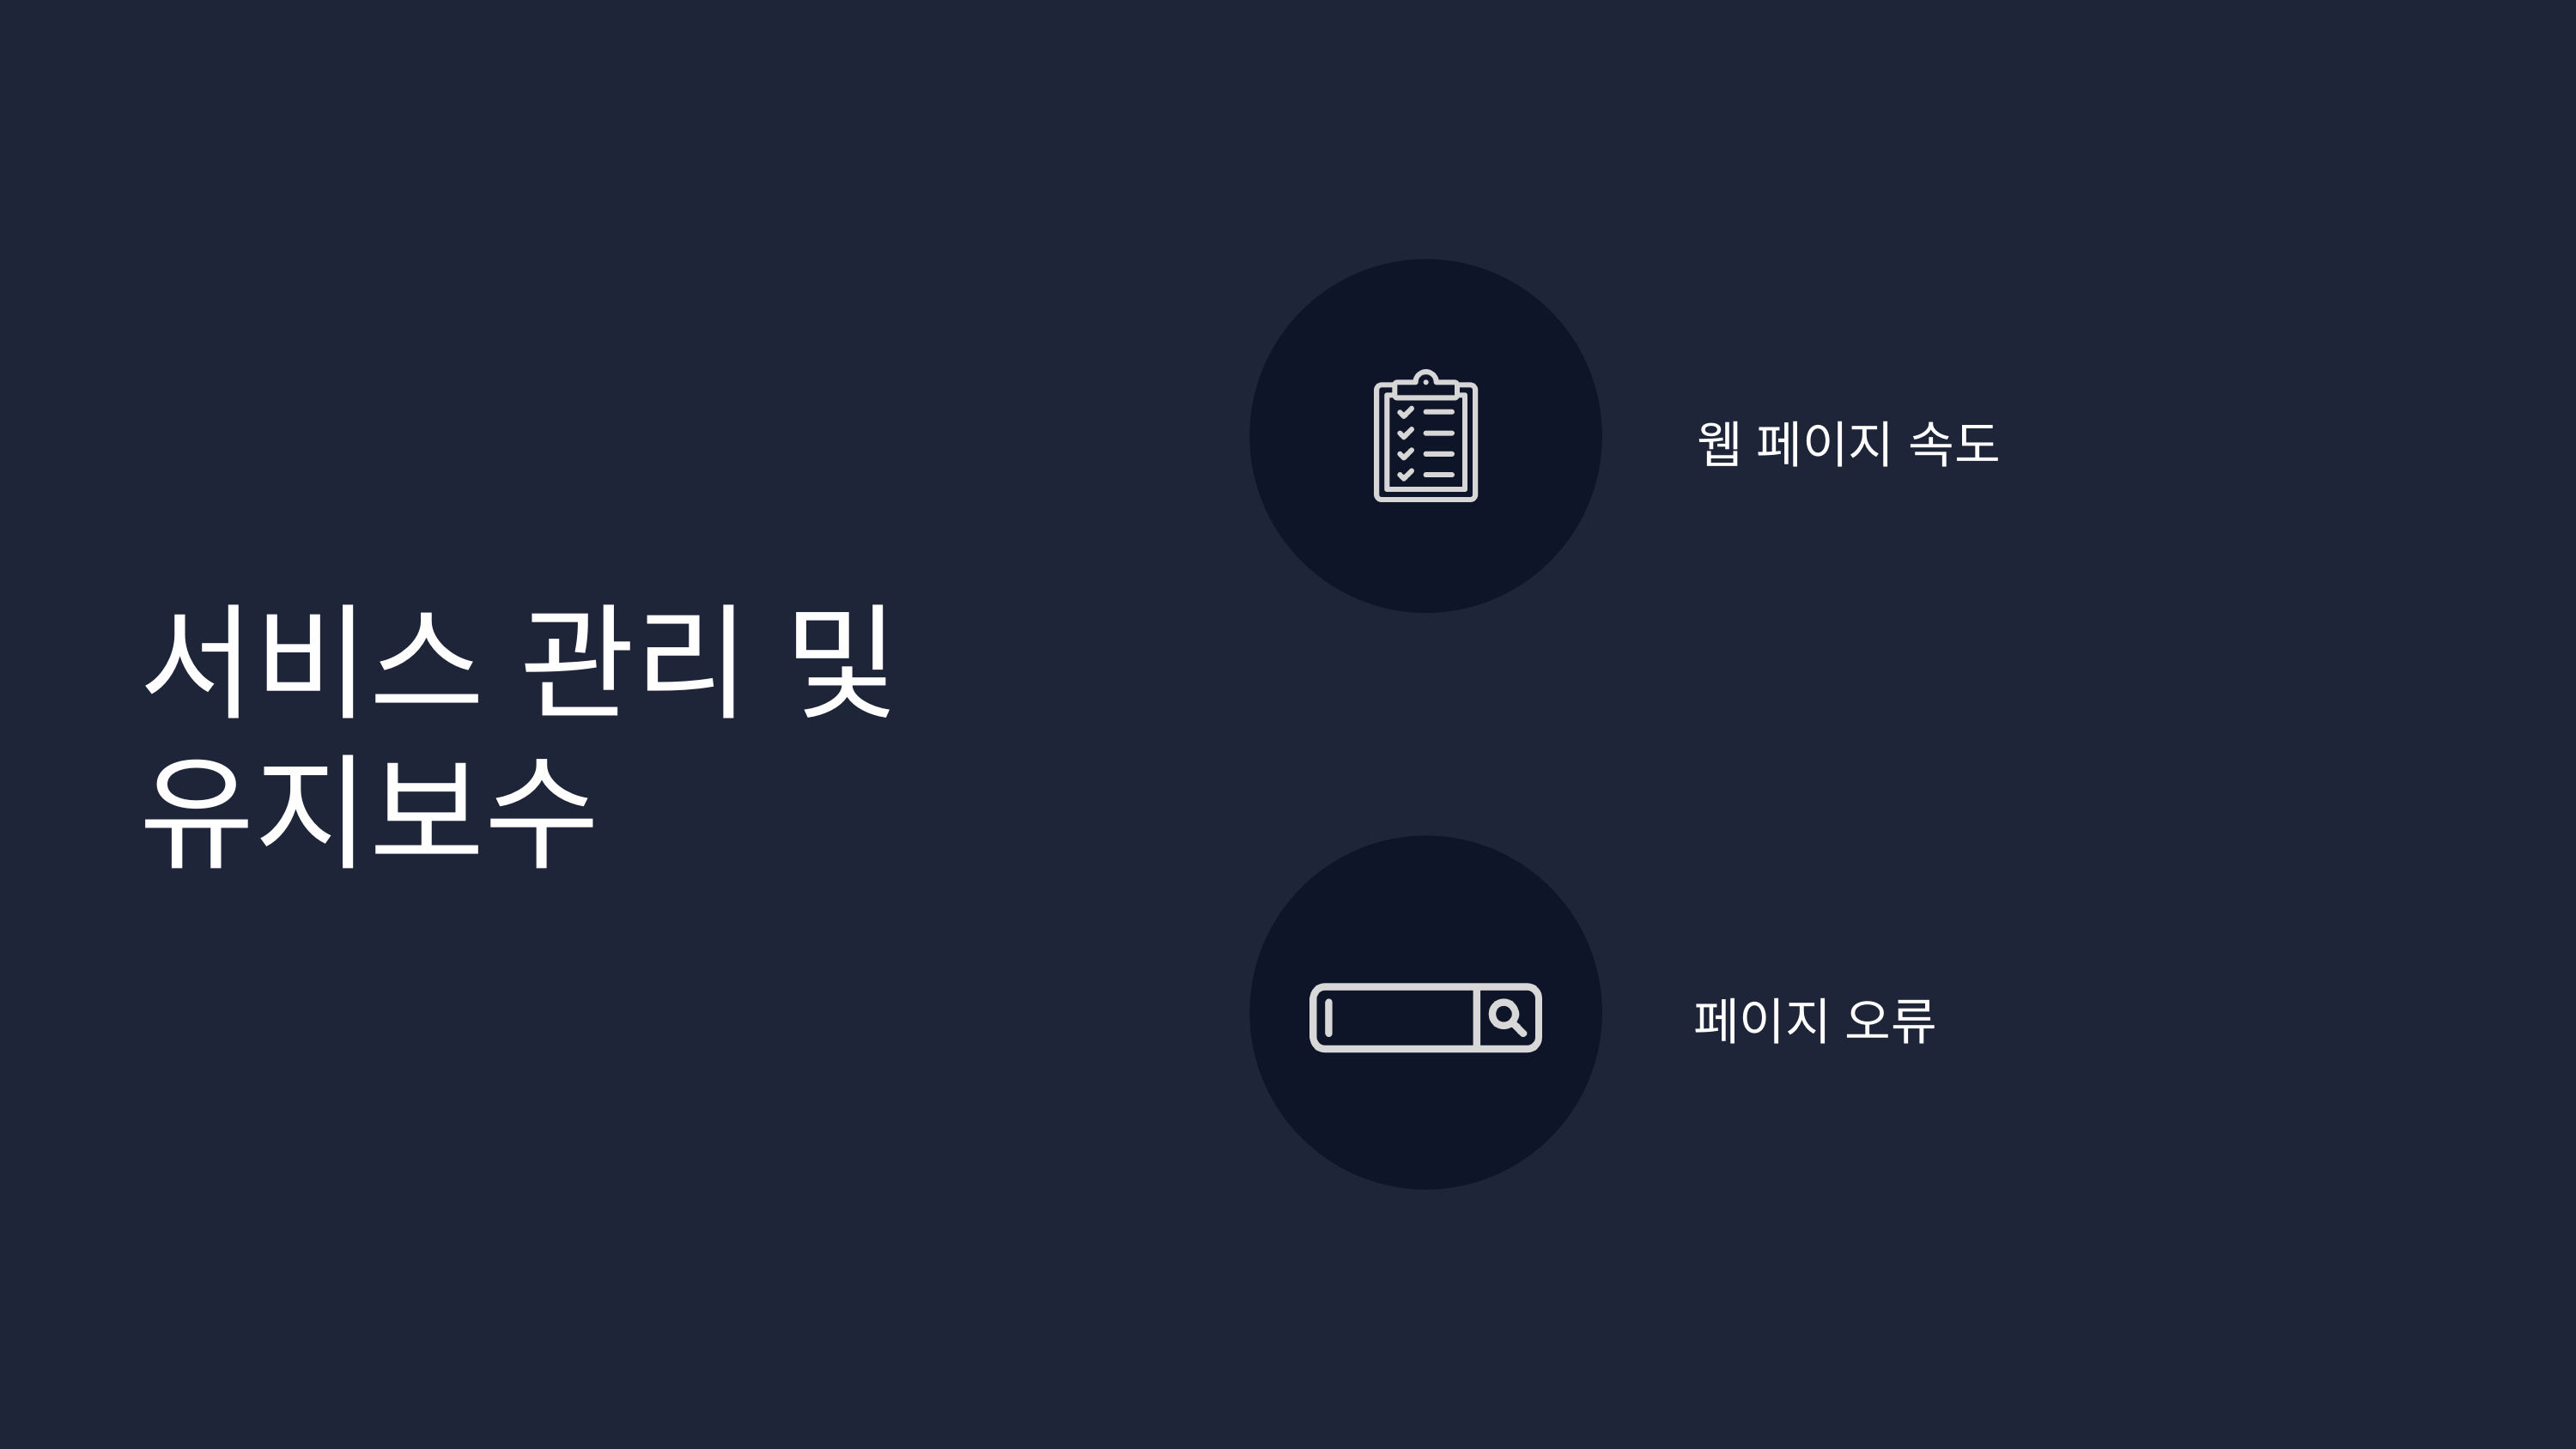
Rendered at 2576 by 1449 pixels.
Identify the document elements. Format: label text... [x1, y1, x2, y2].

text_box 웹 페이지 속도 [1697, 403, 2315, 473]
text_box 페이지 오류 [1693, 979, 2312, 1050]
picture [1309, 900, 1542, 1134]
text_box 서비스 관리 및 유지보수 [139, 583, 948, 884]
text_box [1249, 835, 1603, 1190]
picture [1359, 369, 1492, 503]
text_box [1249, 258, 1603, 614]
